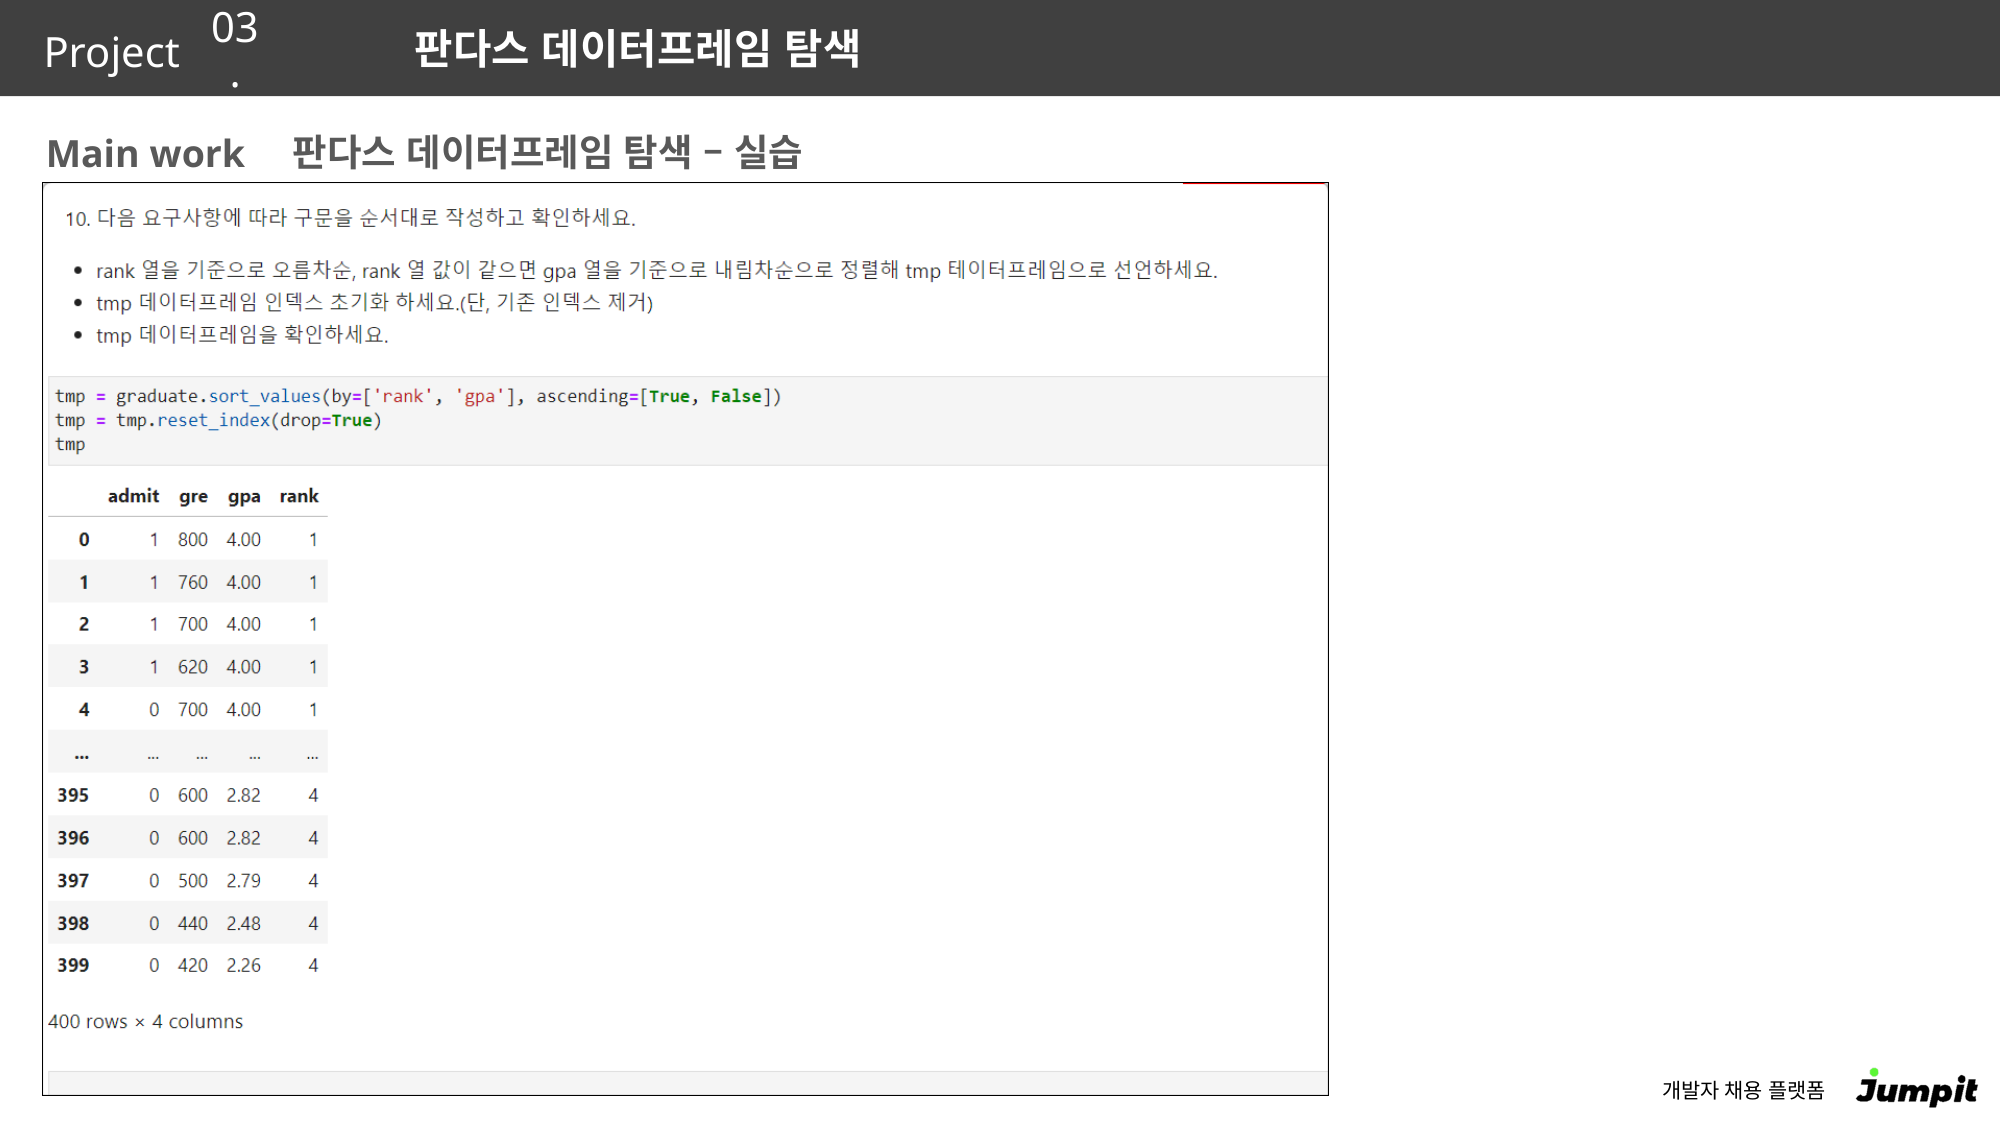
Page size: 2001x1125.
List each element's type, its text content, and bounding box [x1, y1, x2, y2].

picture [42, 182, 1329, 1096]
picture [1849, 1063, 1982, 1113]
list 판다스 데이터프레임 탐색 [399, 20, 1707, 82]
list 판다스 데이터프레임 탐색 – 실습 [277, 126, 1856, 183]
list 03. [192, 20, 278, 82]
